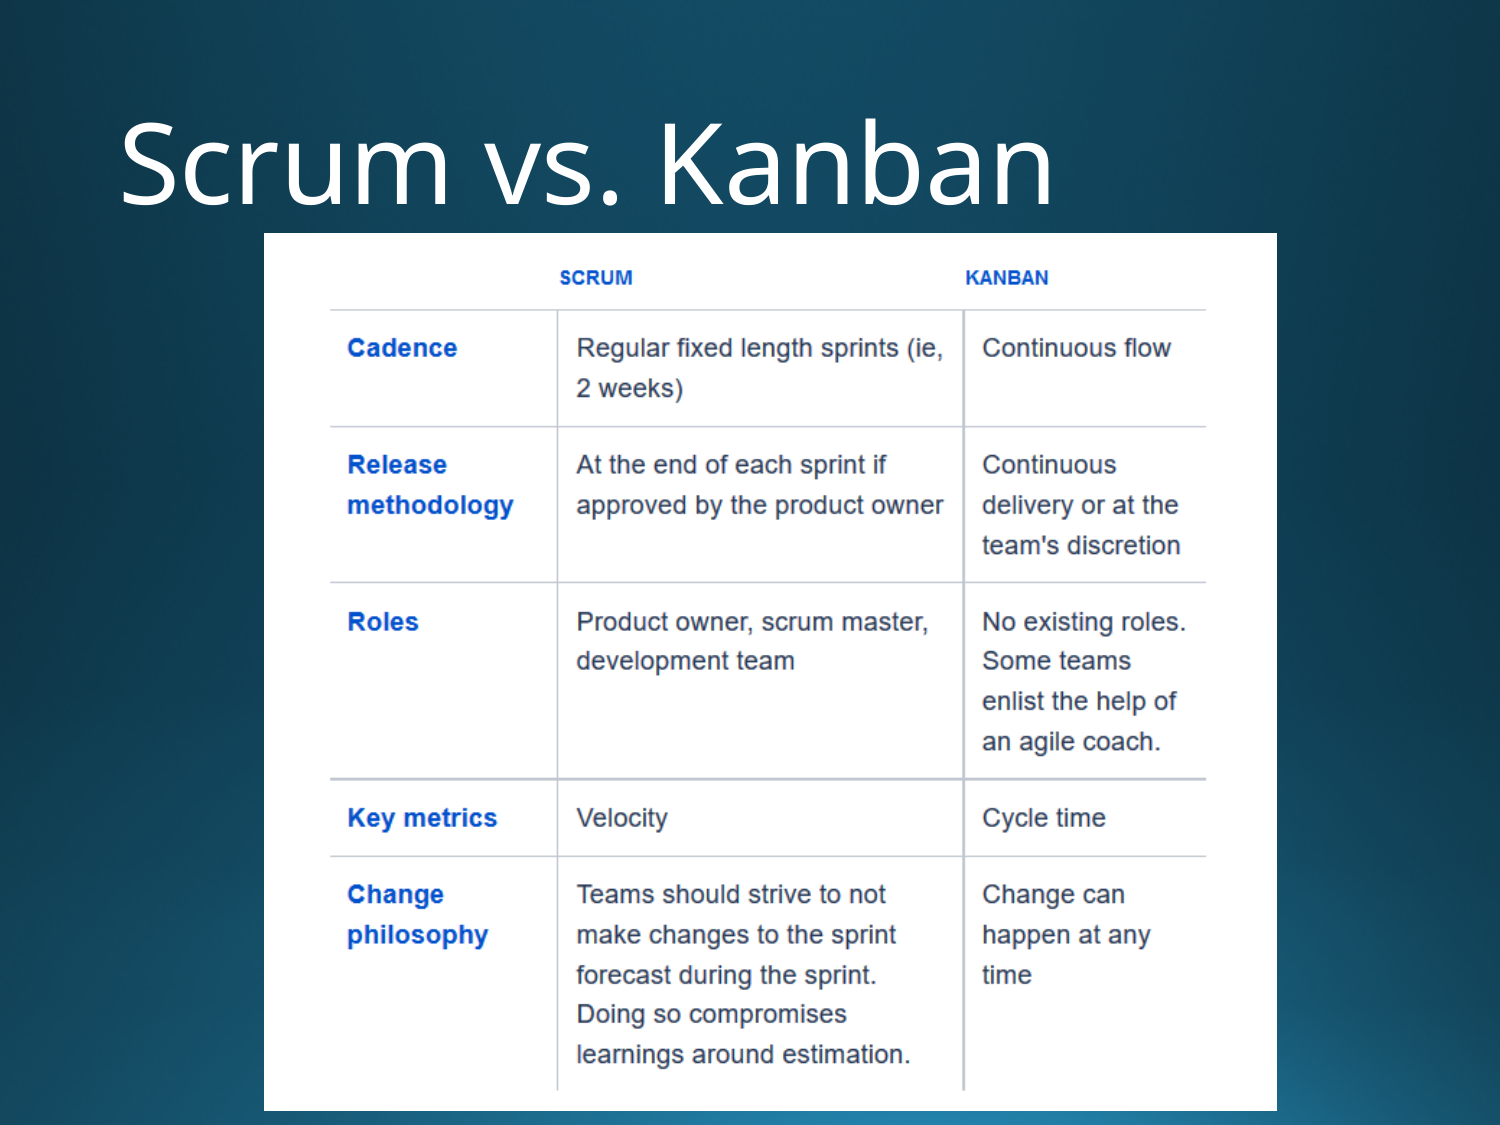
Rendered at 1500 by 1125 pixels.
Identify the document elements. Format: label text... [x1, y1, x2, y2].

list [264, 233, 1277, 1111]
picture [0, 0, 1500, 1125]
title Scrum vs. Kanban [103, 59, 1397, 278]
